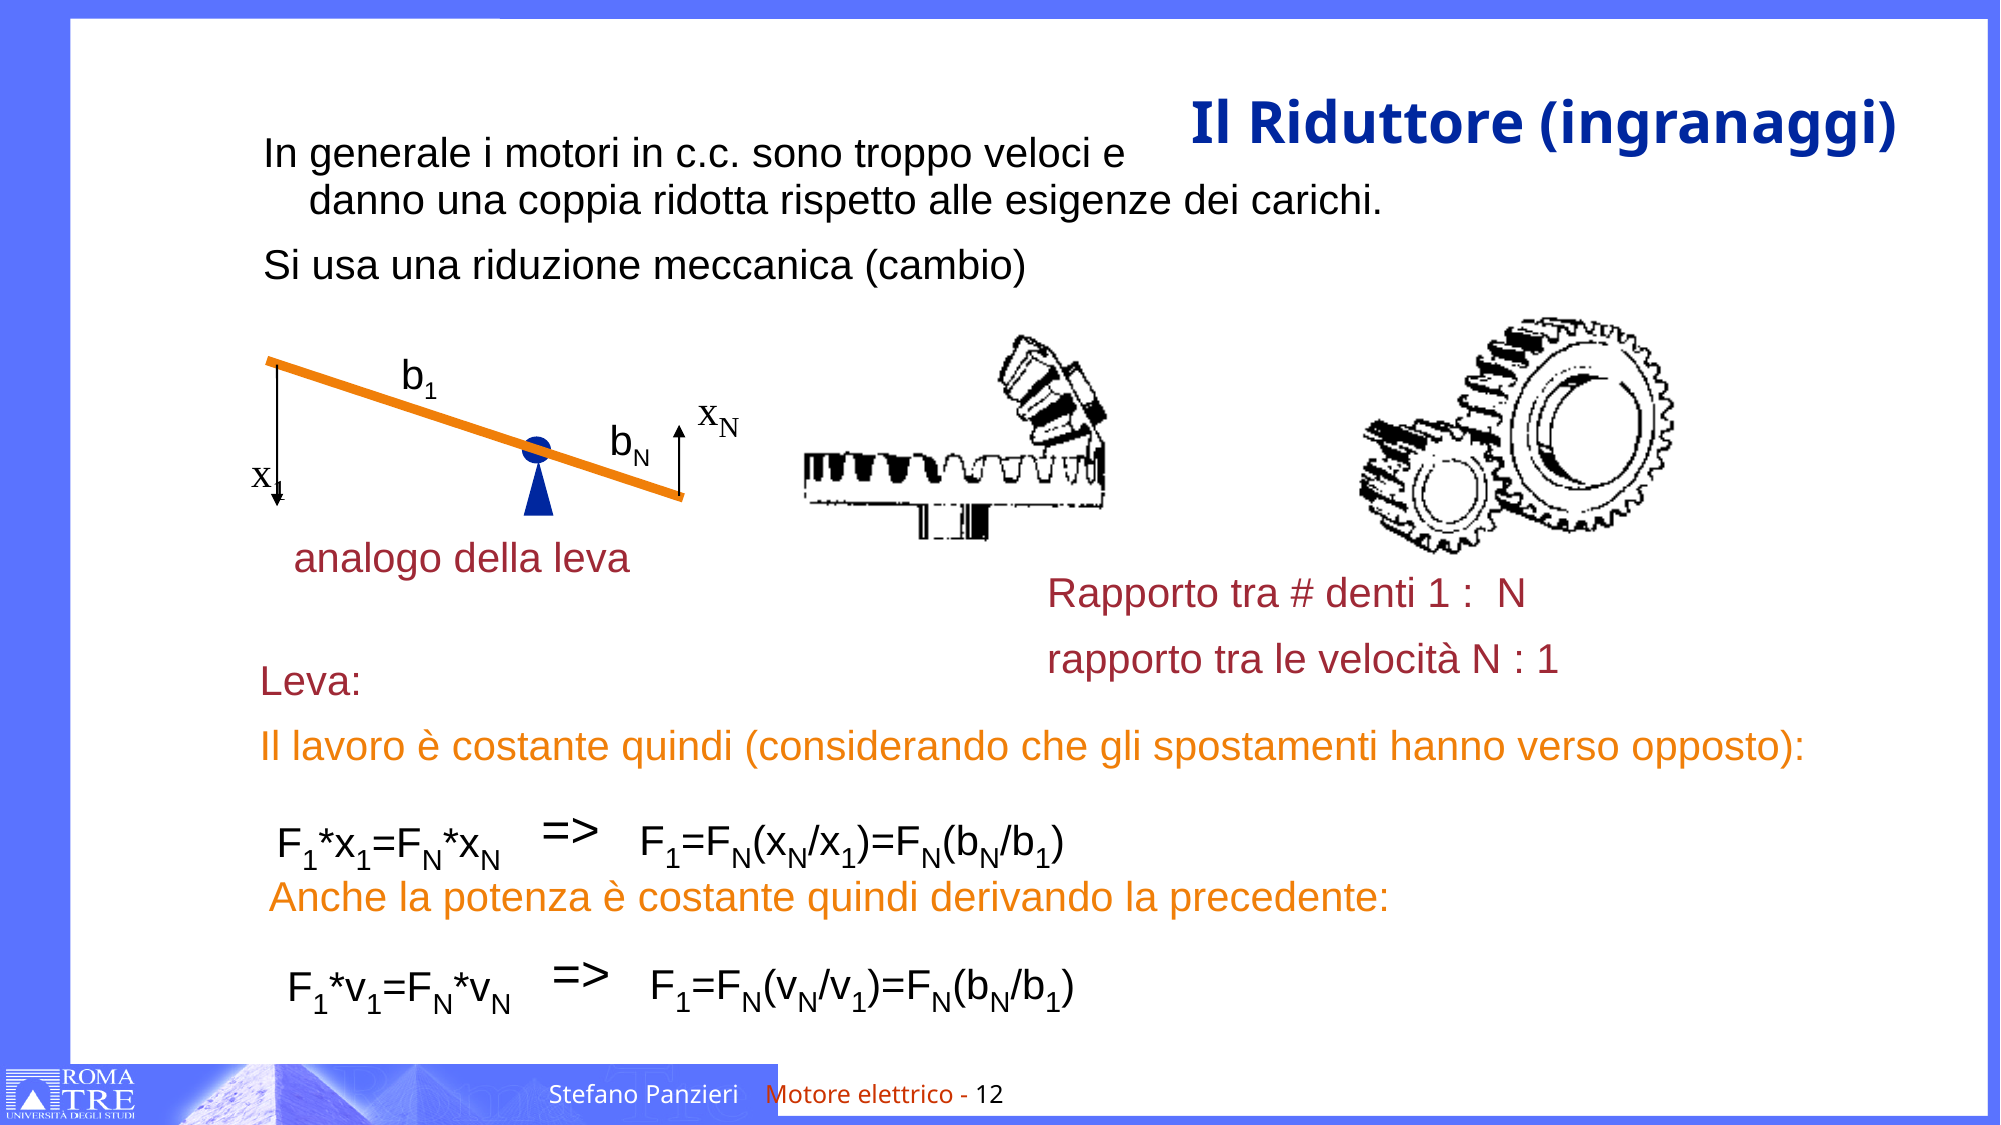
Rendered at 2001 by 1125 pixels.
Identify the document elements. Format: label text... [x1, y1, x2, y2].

text_box xN [682, 367, 758, 446]
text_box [272, 938, 1264, 1011]
text_box Rapporto tra # denti 1 : N rapporto tra le velocità N : 1 [1032, 563, 1667, 650]
text_box x1 [236, 430, 393, 509]
picture [768, 310, 1173, 569]
text_box [522, 437, 551, 463]
title Il Riduttore (ingranaggi) [163, 67, 1908, 153]
text_box bN [594, 406, 666, 475]
text_box b1 [386, 340, 453, 408]
text_box [672, 424, 682, 496]
text_box [525, 464, 553, 515]
text_box analogo della leva [278, 527, 737, 589]
text_box In generale i motori in c.c. sono troppo veloci e danno una coppia ridotta rispetto alle esigenze dei carichi. Si usa una riduzione meccanica (cambio) [248, 123, 1399, 297]
picture [0, 1064, 778, 1125]
text_box Anche la potenza è costante quindi derivando la precedente: [254, 867, 1406, 929]
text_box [261, 795, 1254, 867]
text_box Leva: Il lavoro è costante quindi (considerando che gli spostamenti hanno verso opposto): [244, 650, 1822, 778]
picture [1311, 284, 1710, 612]
